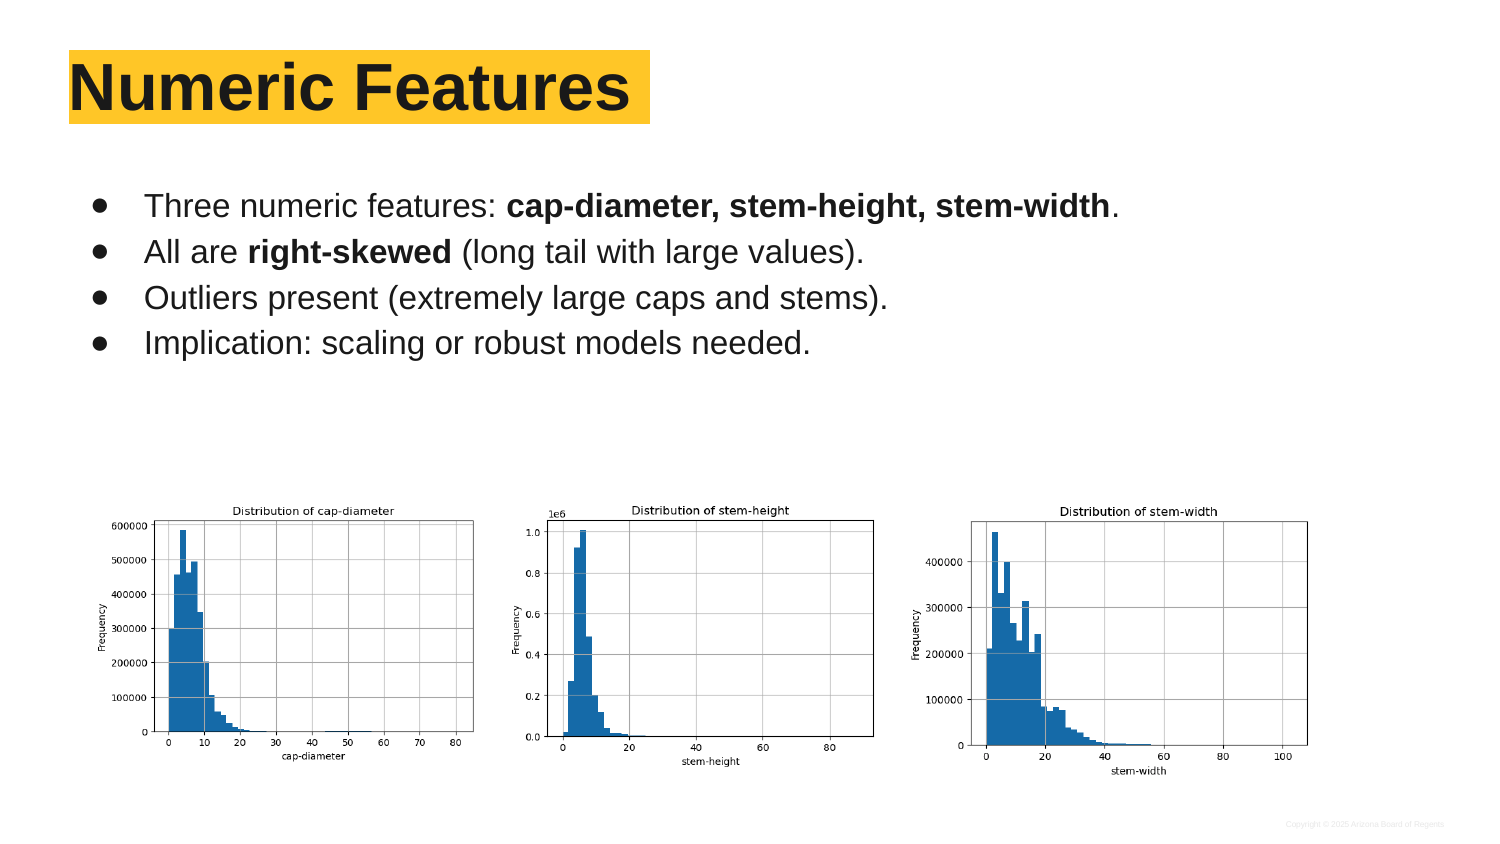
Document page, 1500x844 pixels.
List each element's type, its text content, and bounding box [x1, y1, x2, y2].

picture [86, 503, 487, 764]
picture [500, 503, 1333, 780]
list Three numeric features: cap-diameter, stem-height, stem-width. All are right-skewed (long tail with large values). Outliers present (extremely large caps and stems). Implication: scaling or robust models needed. [69, 178, 1426, 463]
title Numeric Features [68, 52, 1426, 126]
